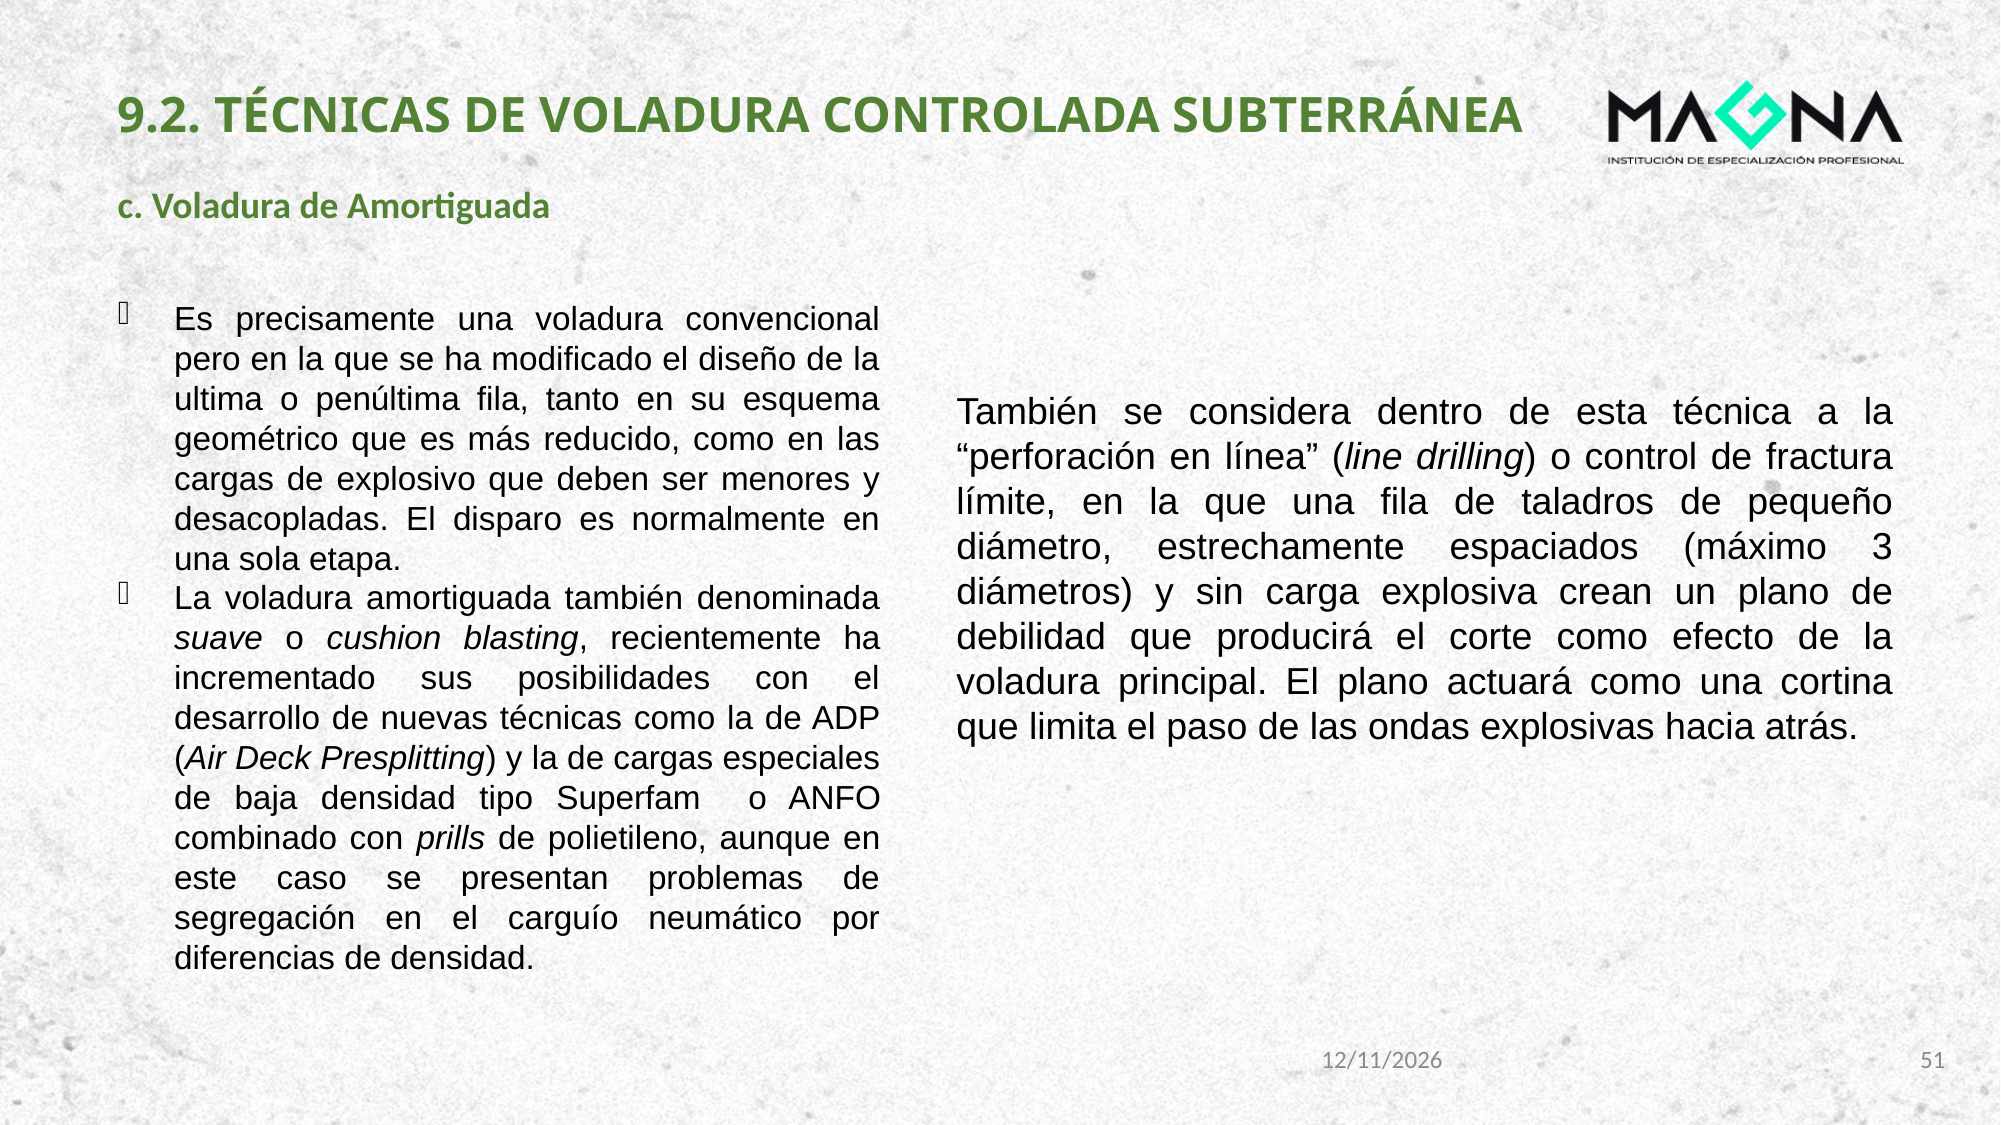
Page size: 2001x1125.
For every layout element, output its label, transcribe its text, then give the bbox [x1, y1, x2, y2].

picture [0, 0, 2001, 1125]
text_box También se considera dentro de esta técnica a la “perforación en línea” (line drilling) o control de fractura límite, en la que una fila de taladros de pequeño diámetro, estrechamente espaciados (máximo 3 diámetros) y sin carga explosiva crean un plano de debilidad que producirá el corte como efecto de la voladura principal. El plano actuará como una cortina que limita el paso de las ondas explosivas hacia atrás. [941, 379, 1908, 795]
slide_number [1306, 1028, 1844, 1089]
text_box c. Voladura de Amortiguada [102, 173, 831, 234]
slide_number 51 [1855, 1028, 1961, 1089]
title 9.2. TÉCNICAS DE VOLADURA CONTROLADA SUBTERRÁNEA [102, 59, 1559, 174]
text_box Es precisamente una voladura convencional pero en la que se ha modificado el diseño de la ultima o penúltima fila, tanto en su esquema geométrico que es más reducido, como en las cargas de explosivo que deben ser menores y desacopladas. El disparo es normalmente en una sola etapa. La voladura amortiguada también denominada suave o cushion blasting, recientemente ha incrementado sus posibilidades con el desarrollo de nuevas técnicas como la de ADP (Air Deck Presplitting) y la de cargas especiales de baja densidad tipo Superfam o ANFO combinado con prills de polietileno, aunque en este caso se presentan problemas de segregación en el carguío neumático por diferencias de densidad. [102, 289, 896, 984]
